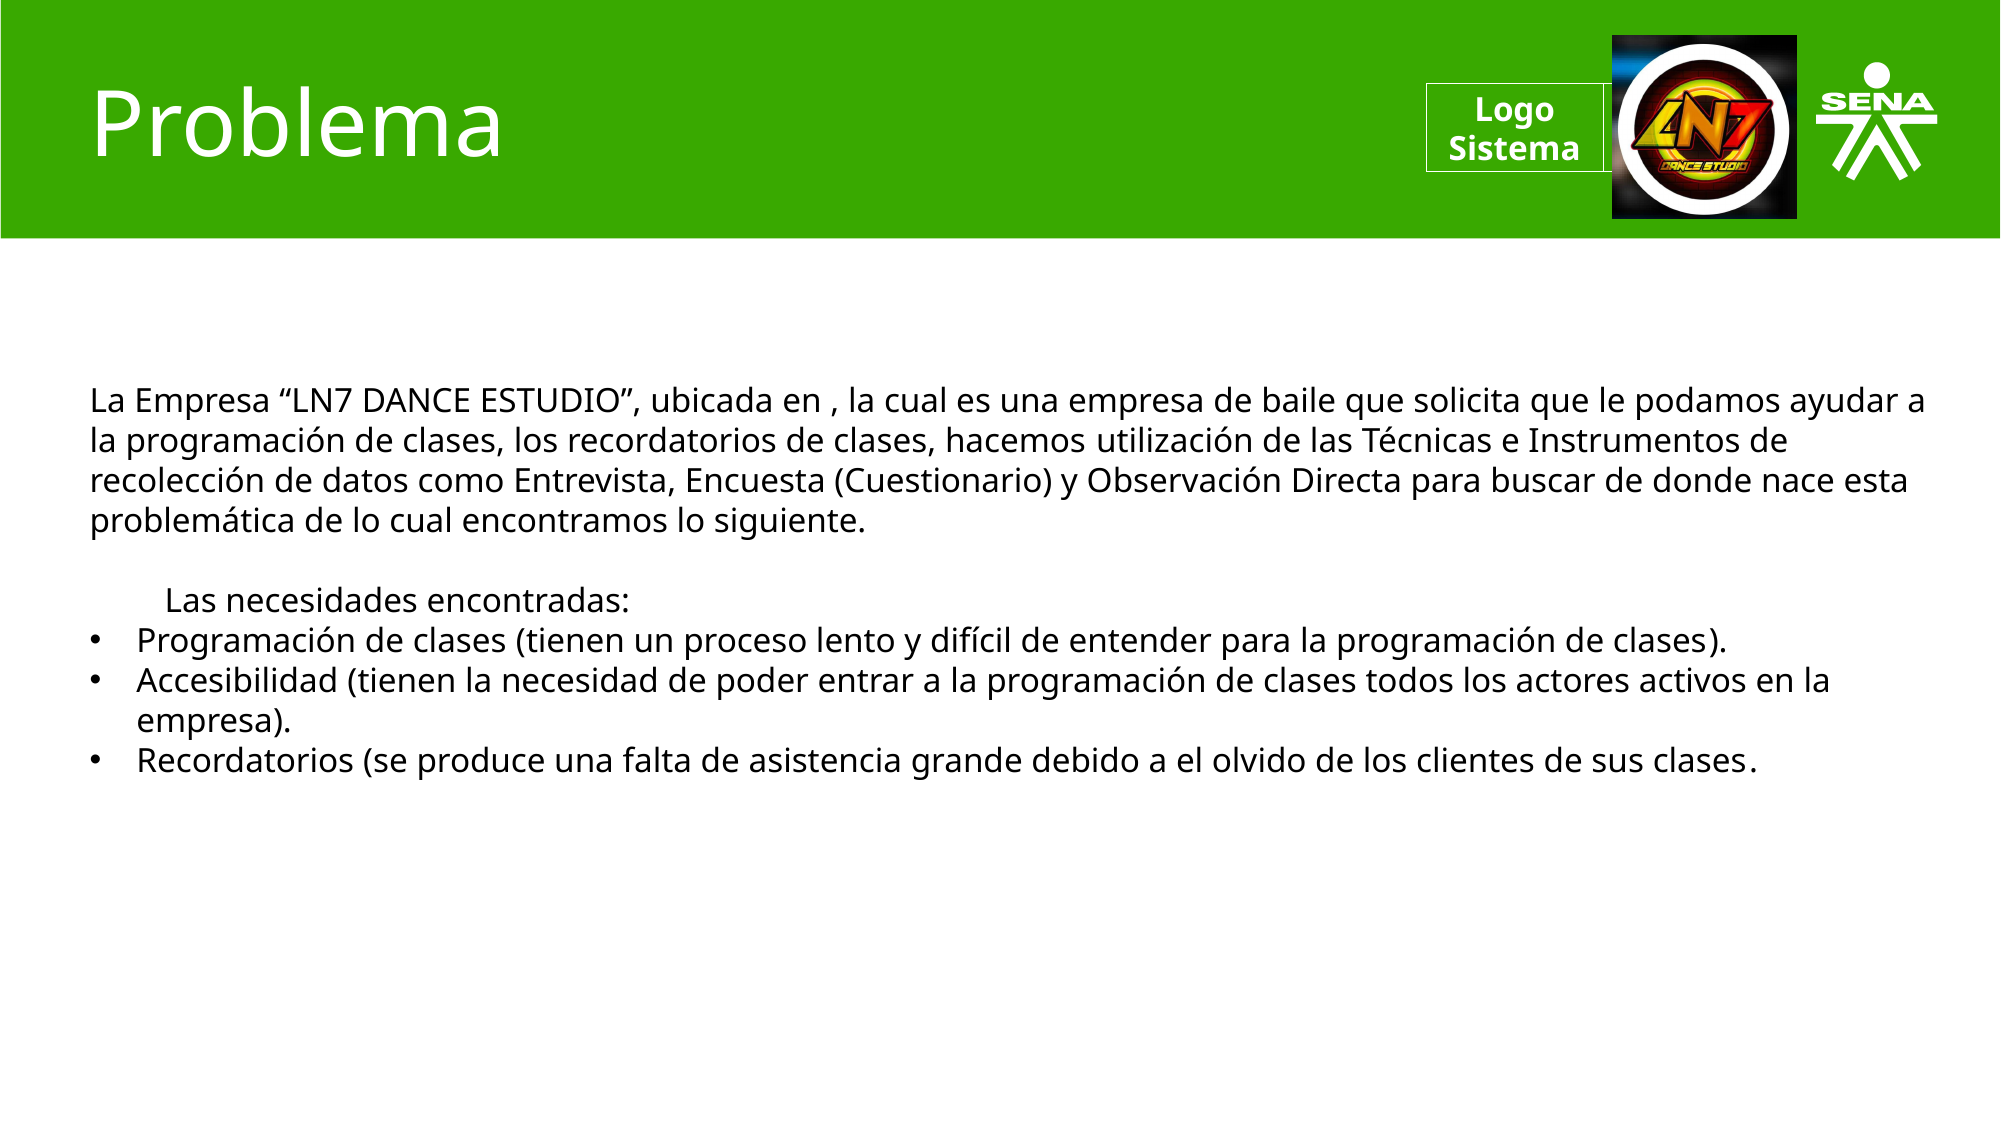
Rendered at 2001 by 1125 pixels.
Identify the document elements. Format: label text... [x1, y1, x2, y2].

text_box Logo Empresa [1603, 83, 1612, 172]
picture [0, 0, 2001, 1125]
text_box La Empresa “LN7 DANCE ESTUDIO”, ubicada en , la cual es una empresa de baile que solicita que le podamos ayudar a la programación de clases, los recordatorios de clases, hacemos utilización de las Técnicas e Instrumentos de recolección de datos como Entrevista, Encuesta (Cuestionario) y Observación Directa para buscar de donde nace esta problemática de lo cual encontramos lo siguiente. Las necesidades encontradas: Programación de clases (tienen un proceso lento y difícil de entender para la programación de clases). Accesibilidad (tienen la necesidad de poder entrar a la programación de clases todos los actores activos en la empresa). Recordatorios (se produce una falta de asistencia grande debido a el olvido de los clientes de sus clases. [74, 332, 1953, 866]
title Problema [74, 18, 1800, 236]
text_box Logo Sistema [1426, 83, 1603, 172]
